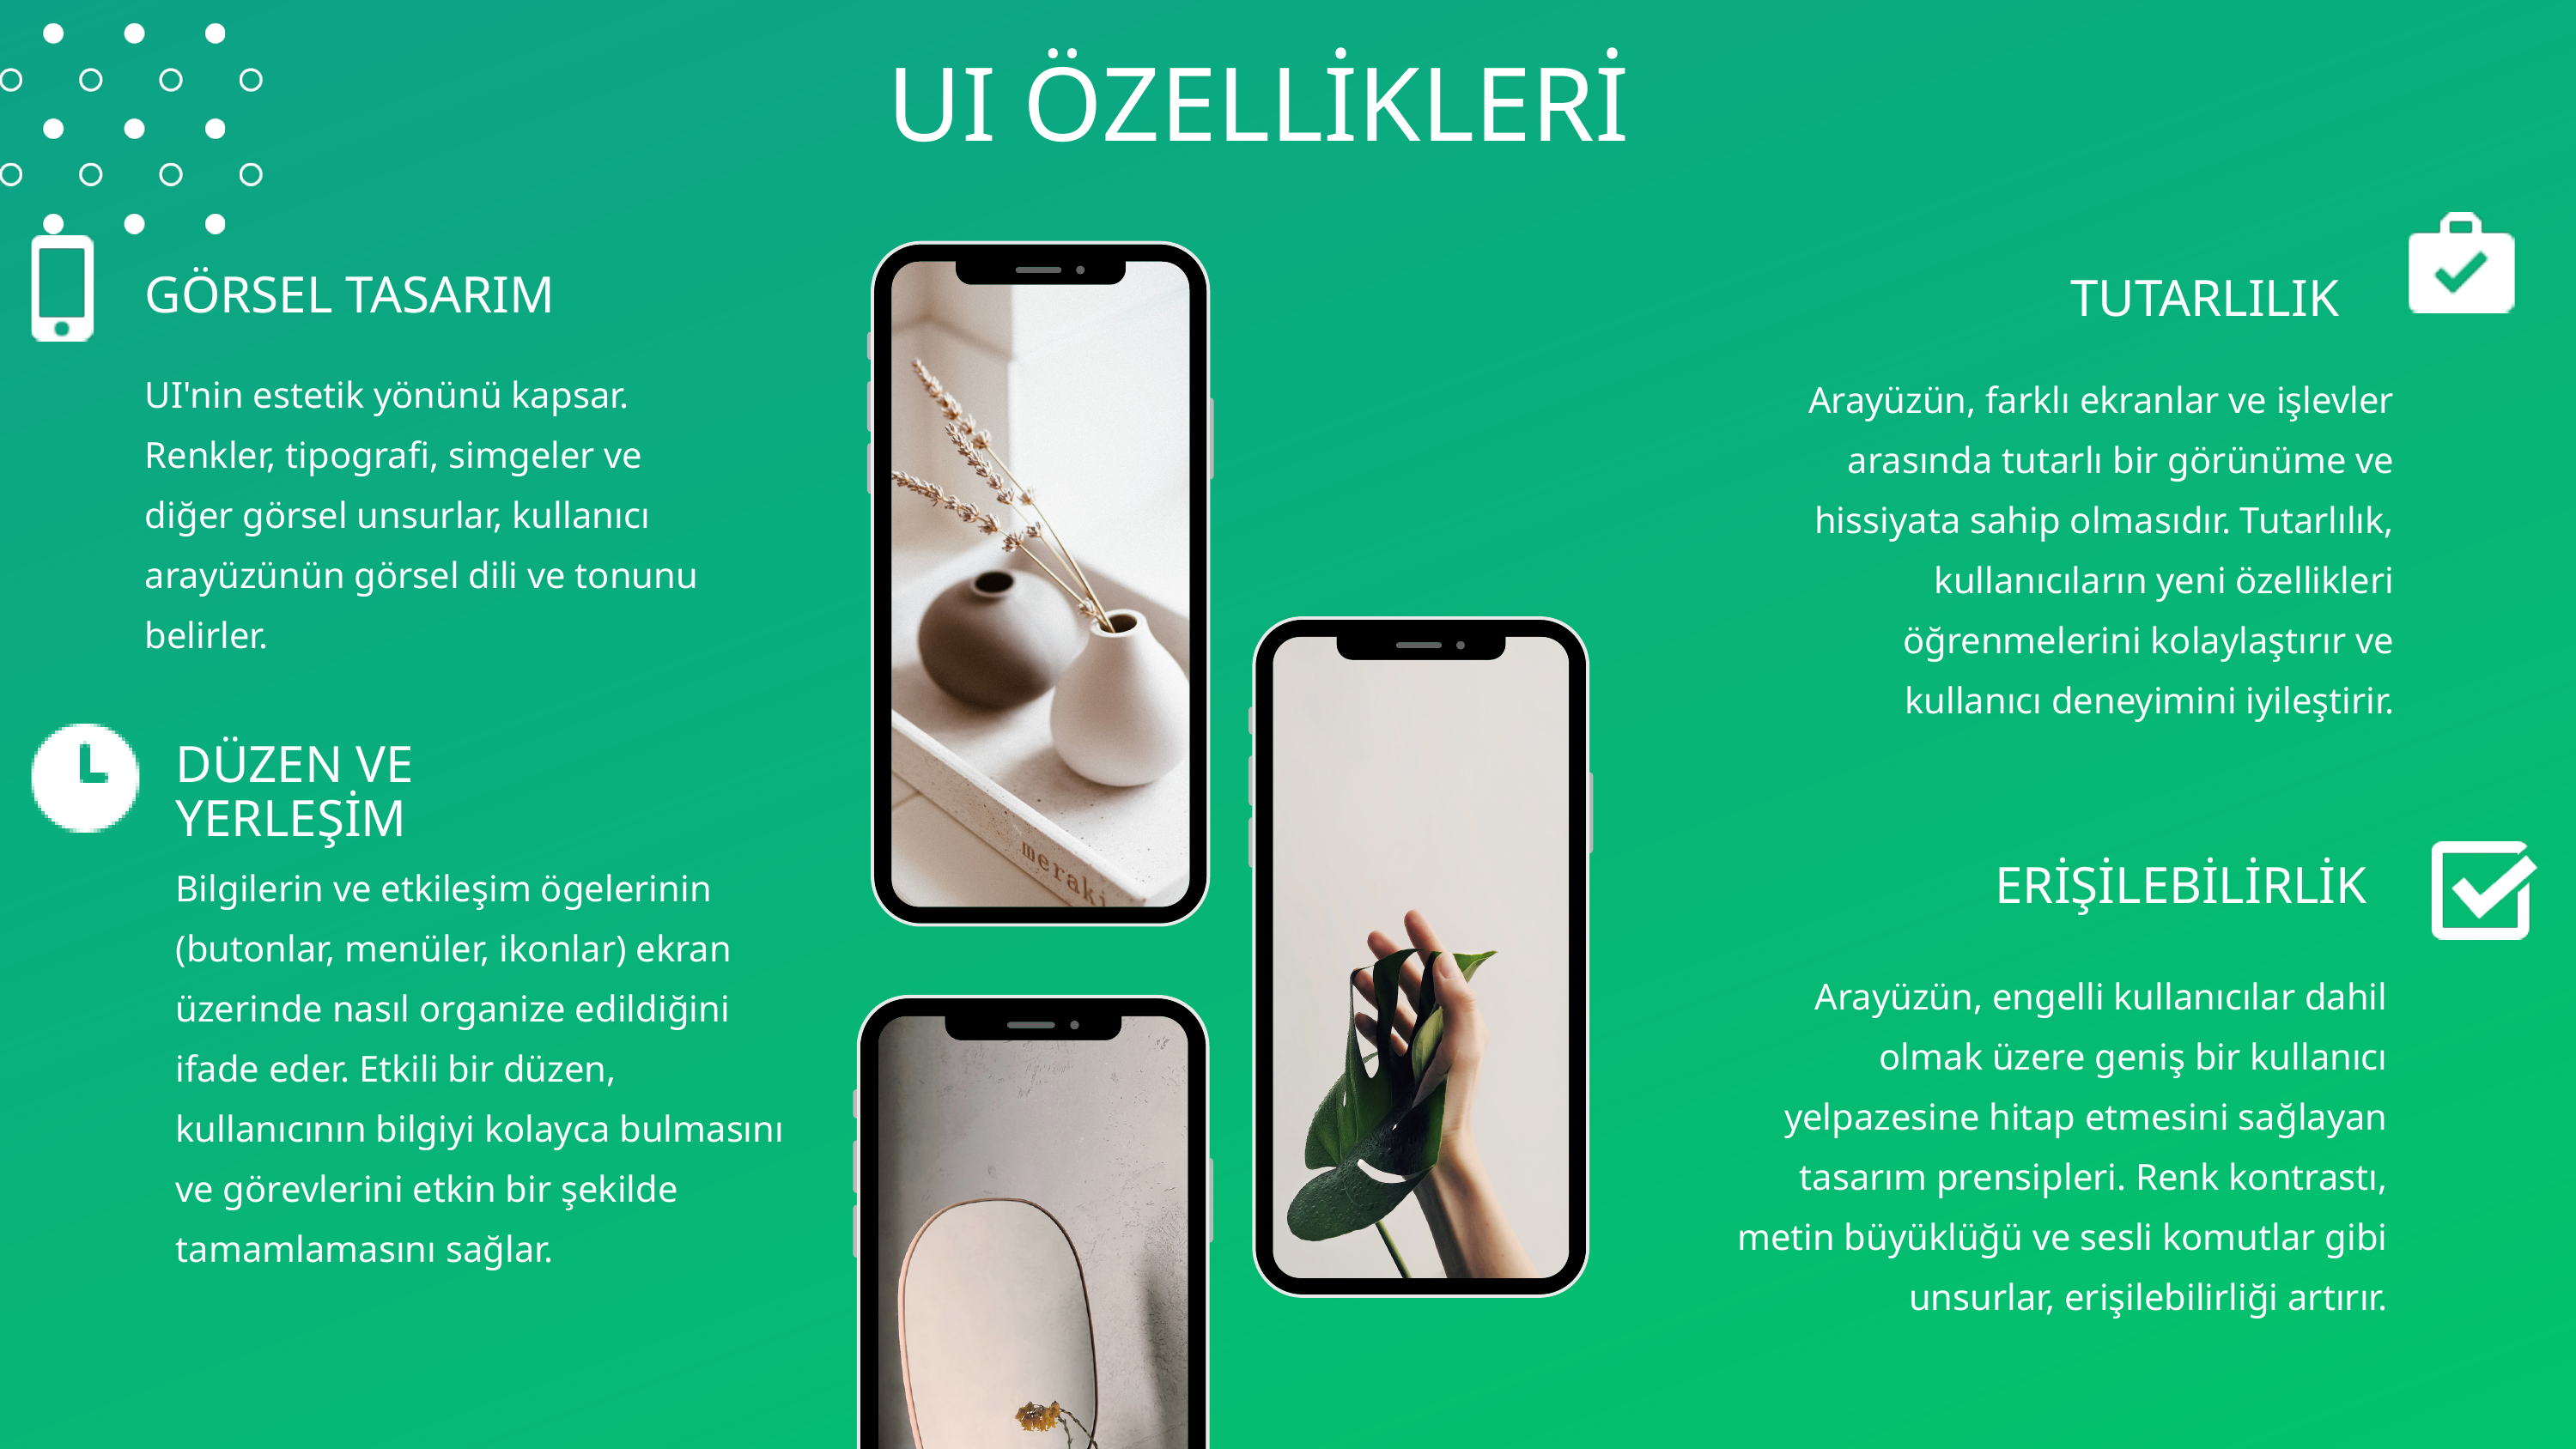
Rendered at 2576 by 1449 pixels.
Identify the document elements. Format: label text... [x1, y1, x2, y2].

text_box [226, 0, 263, 186]
text_box [31, 235, 94, 342]
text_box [866, 240, 1214, 927]
text_box Bilgilerin ve etkileşim ögelerinin (butonlar, menüler, ikonlar) ekran üzerinde nasıl organize edildiğini ifade eder. Etkili bir düzen, kullanıcının bilgiyi kolayca bulmasını ve görevlerini etkin bir şekilde tamamlamasını sağlar. [175, 849, 791, 1270]
text_box [2409, 212, 2515, 313]
text_box [2431, 841, 2538, 940]
text_box TUTARLILIK [1917, 272, 2340, 327]
text_box [31, 724, 140, 833]
text_box UI ÖZELLİKLERİ [790, 52, 1728, 162]
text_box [1248, 615, 1594, 1299]
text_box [853, 994, 1214, 1449]
text_box GÖRSEL TASARIM [144, 268, 558, 323]
text_box [0, 0, 226, 235]
text_box Arayüzün, engelli kullanıcılar dahil olmak üzere geniş bir kullanıcı yelpazesine hitap etmesini sağlayan tasarım prensipleri. Renk kontrastı, metin büyüklüğü ve sesli komutlar gibi unsurlar, erişilebilirliği artırır. [1727, 956, 2388, 1318]
text_box ERİŞİLEBİLİRLİK [1899, 858, 2368, 913]
text_box UI'nin estetik yönünü kapsar. Renkler, tipografi, simgeler ve diğer görsel unsurlar, kullanıcı arayüzünün görsel dili ve tonunu belirler. [144, 355, 717, 656]
text_box DÜZEN VE YERLEŞİM [175, 738, 622, 847]
text_box Arayüzün, farklı ekranlar ve işlevler arasında tutarlı bir görünüme ve hissiyata sahip olmasıdır. Tutarlılık, kullanıcıların yeni özellikleri öğrenmelerini kolaylaştırır ve kullanıcı deneyimini iyileştirir. [1798, 361, 2395, 722]
text_box [0, 0, 2576, 1449]
